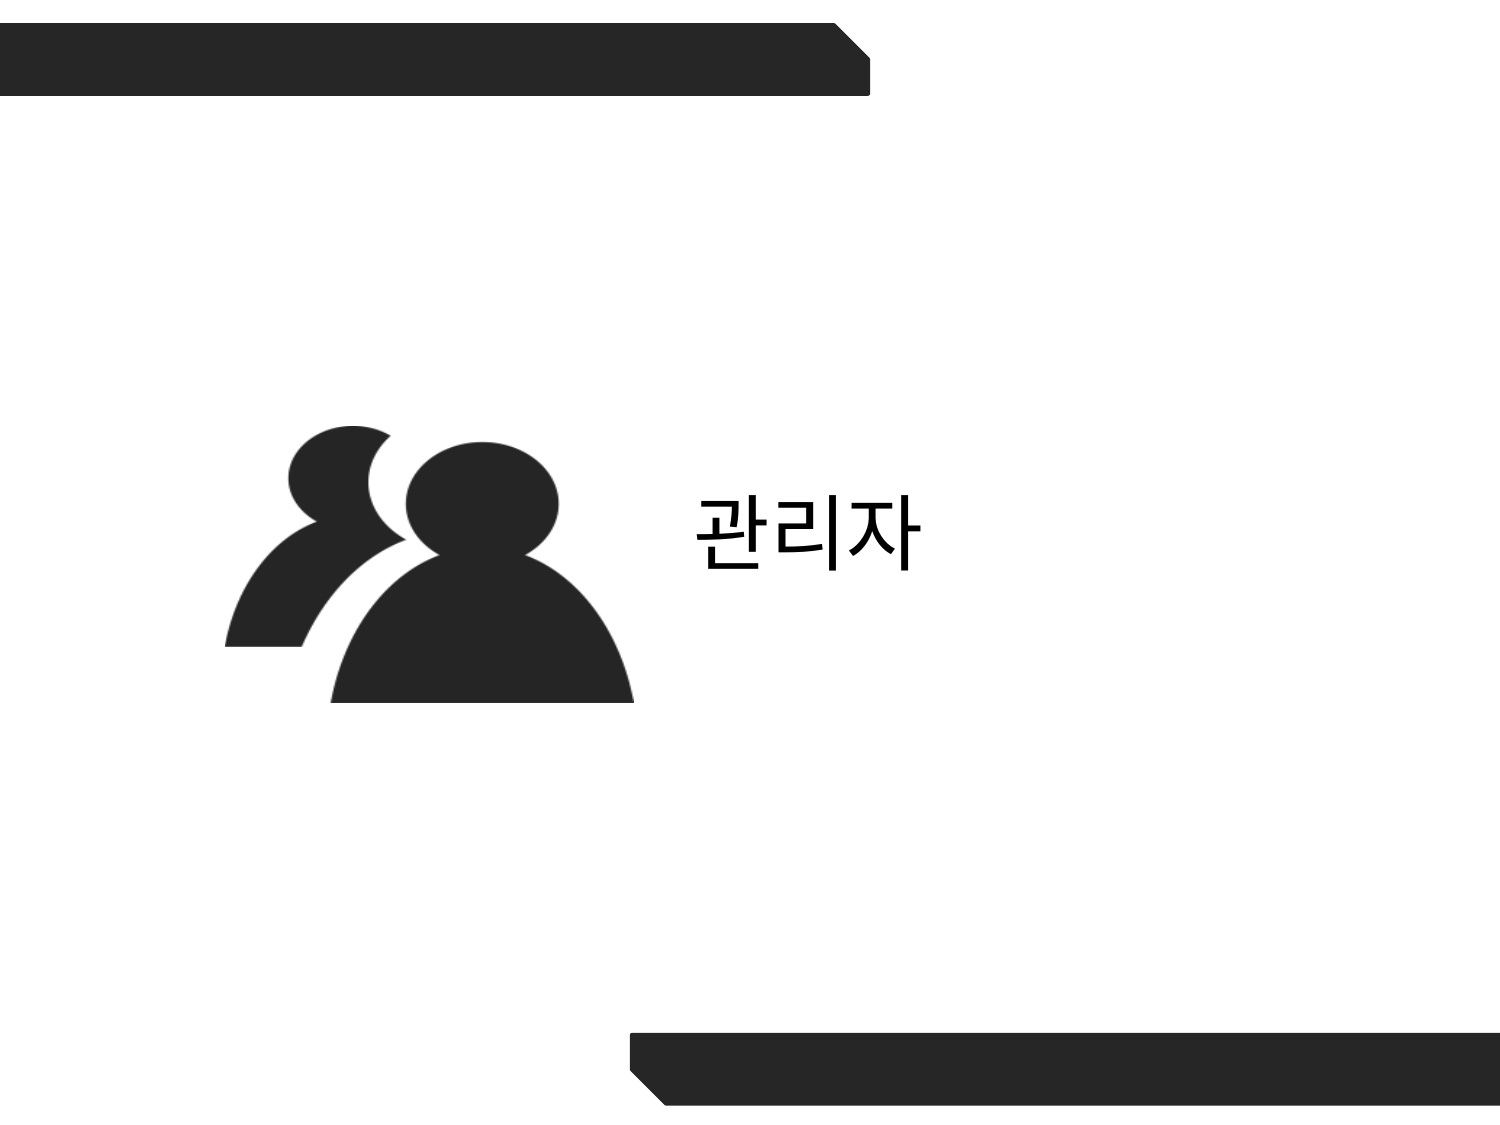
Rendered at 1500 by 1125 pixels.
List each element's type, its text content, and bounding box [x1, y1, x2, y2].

text_box 관리자 [679, 473, 1229, 589]
text_box [629, 1032, 1500, 1106]
picture [224, 426, 634, 703]
text_box [0, 23, 871, 96]
